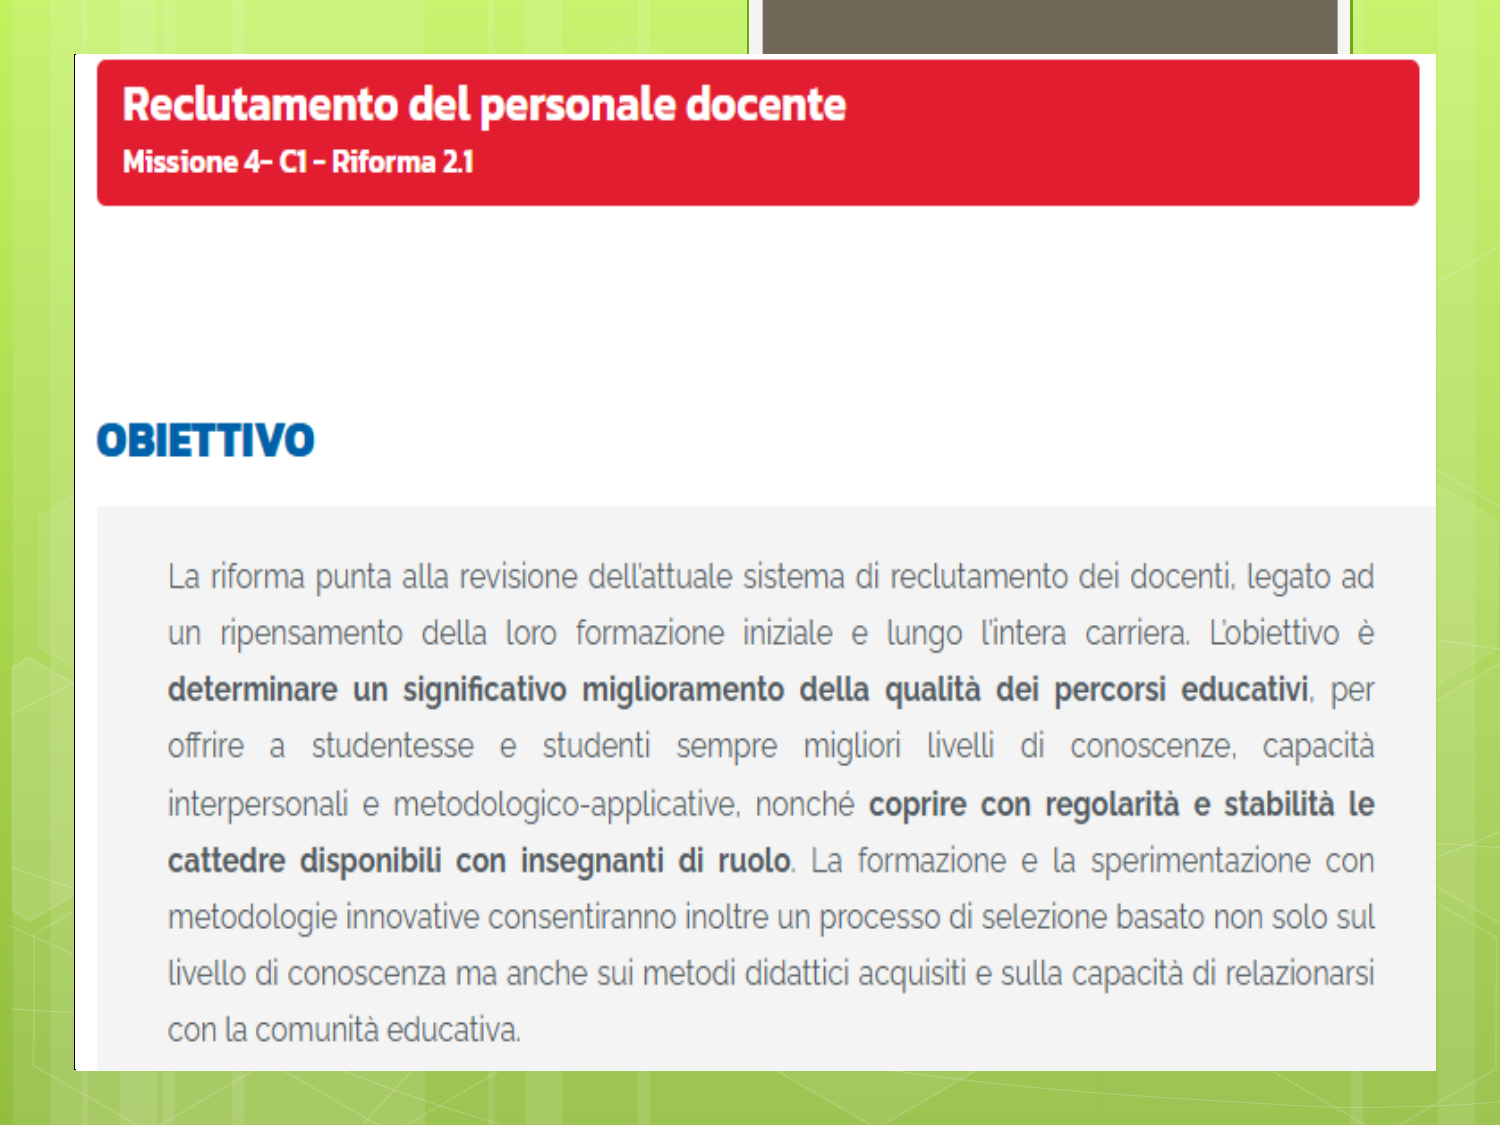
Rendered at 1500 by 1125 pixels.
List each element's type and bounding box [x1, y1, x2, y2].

picture [76, 54, 1436, 1071]
